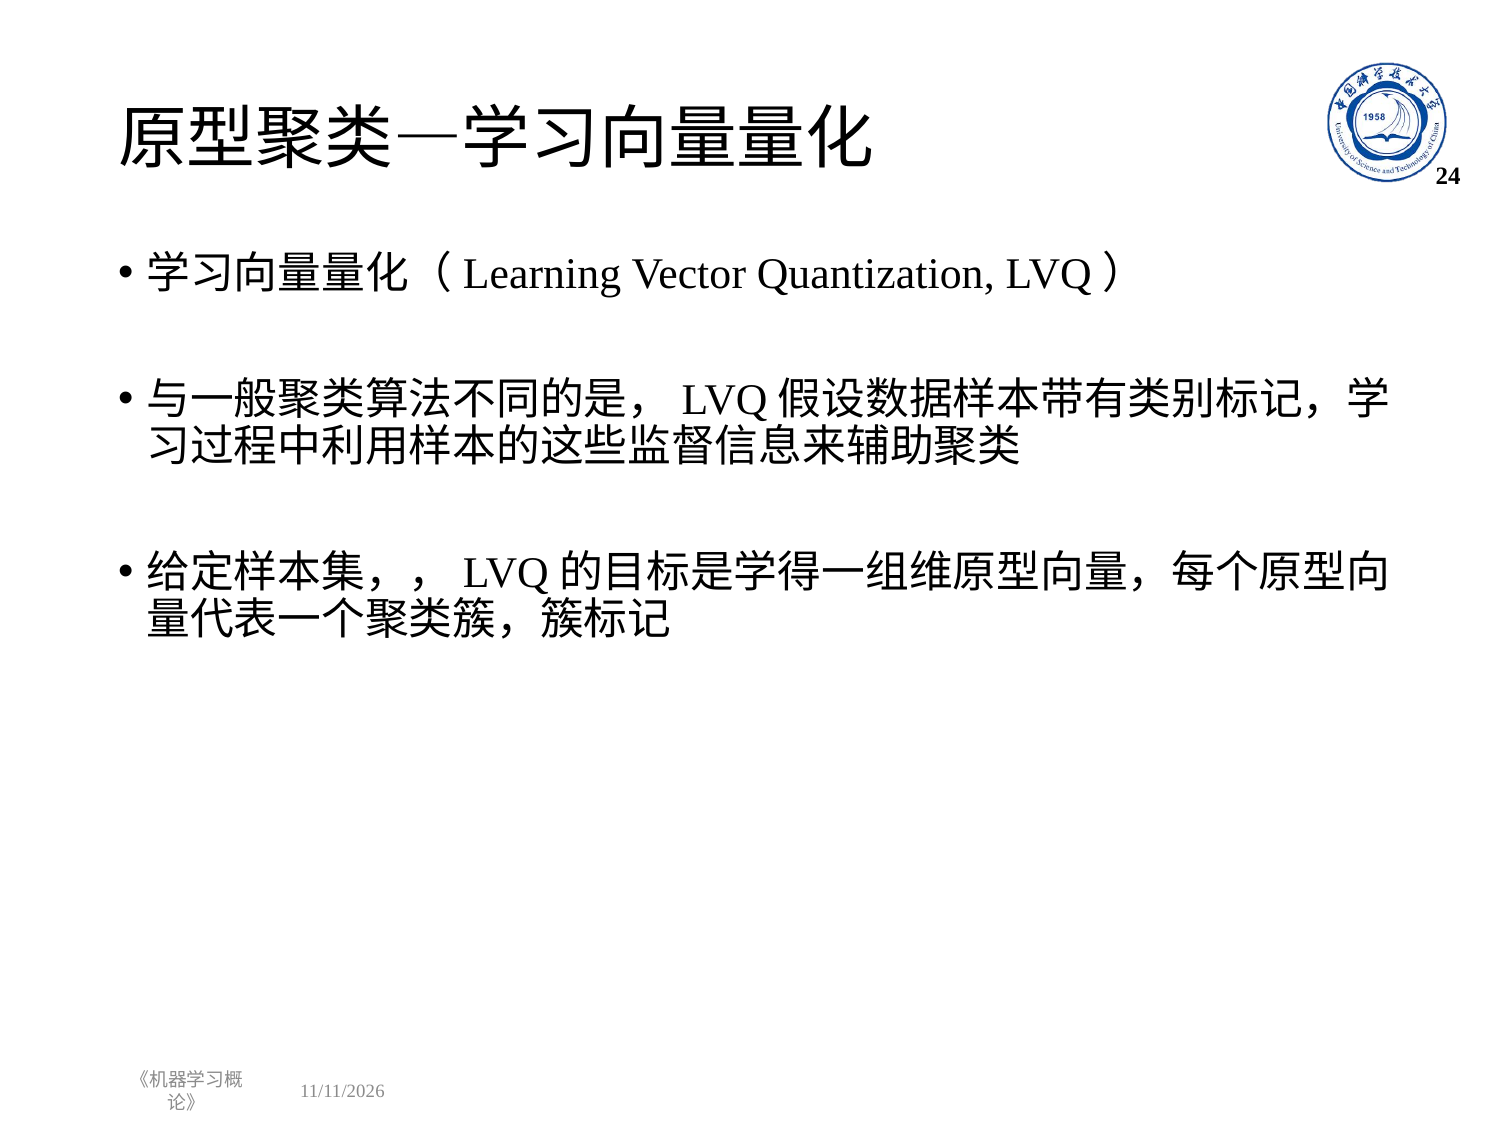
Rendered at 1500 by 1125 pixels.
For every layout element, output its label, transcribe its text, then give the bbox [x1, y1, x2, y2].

slide_number 24 [1372, 144, 1476, 205]
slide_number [285, 1068, 422, 1113]
title 原型聚类—学习向量量化 [103, 59, 1397, 221]
footer 《机器学习概论》 [104, 1068, 270, 1113]
picture [1397, 59, 1450, 144]
